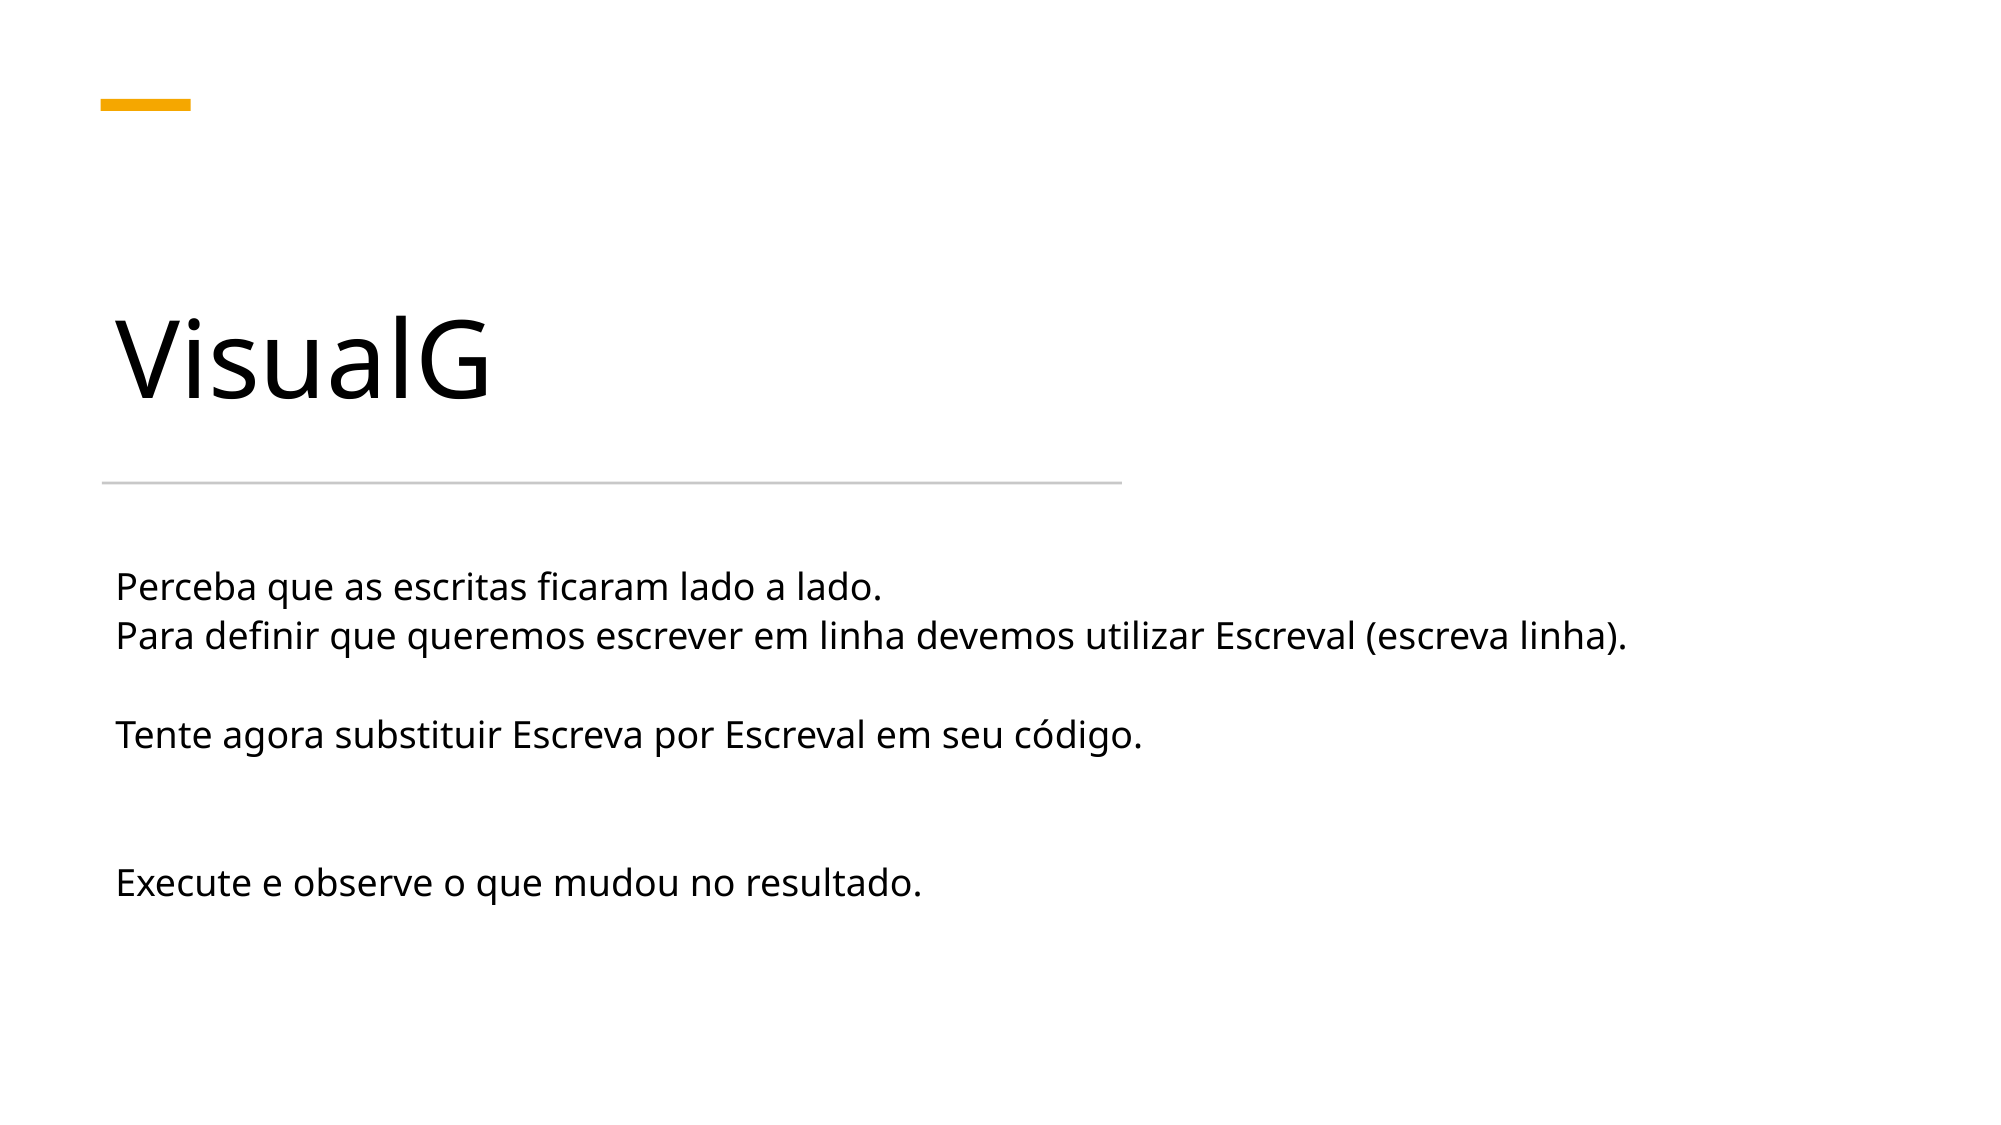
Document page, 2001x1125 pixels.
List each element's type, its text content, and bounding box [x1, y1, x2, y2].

list Perceba que as escritas ficaram lado a lado. Para definir que queremos escrever em linha devemos utilizar Escreval (escreva linha). Tente agora substituir Escreva por Escreval em seu código. Execute e observe o que mudou no resultado. [100, 550, 1893, 1070]
title VisualG [100, 176, 1893, 429]
